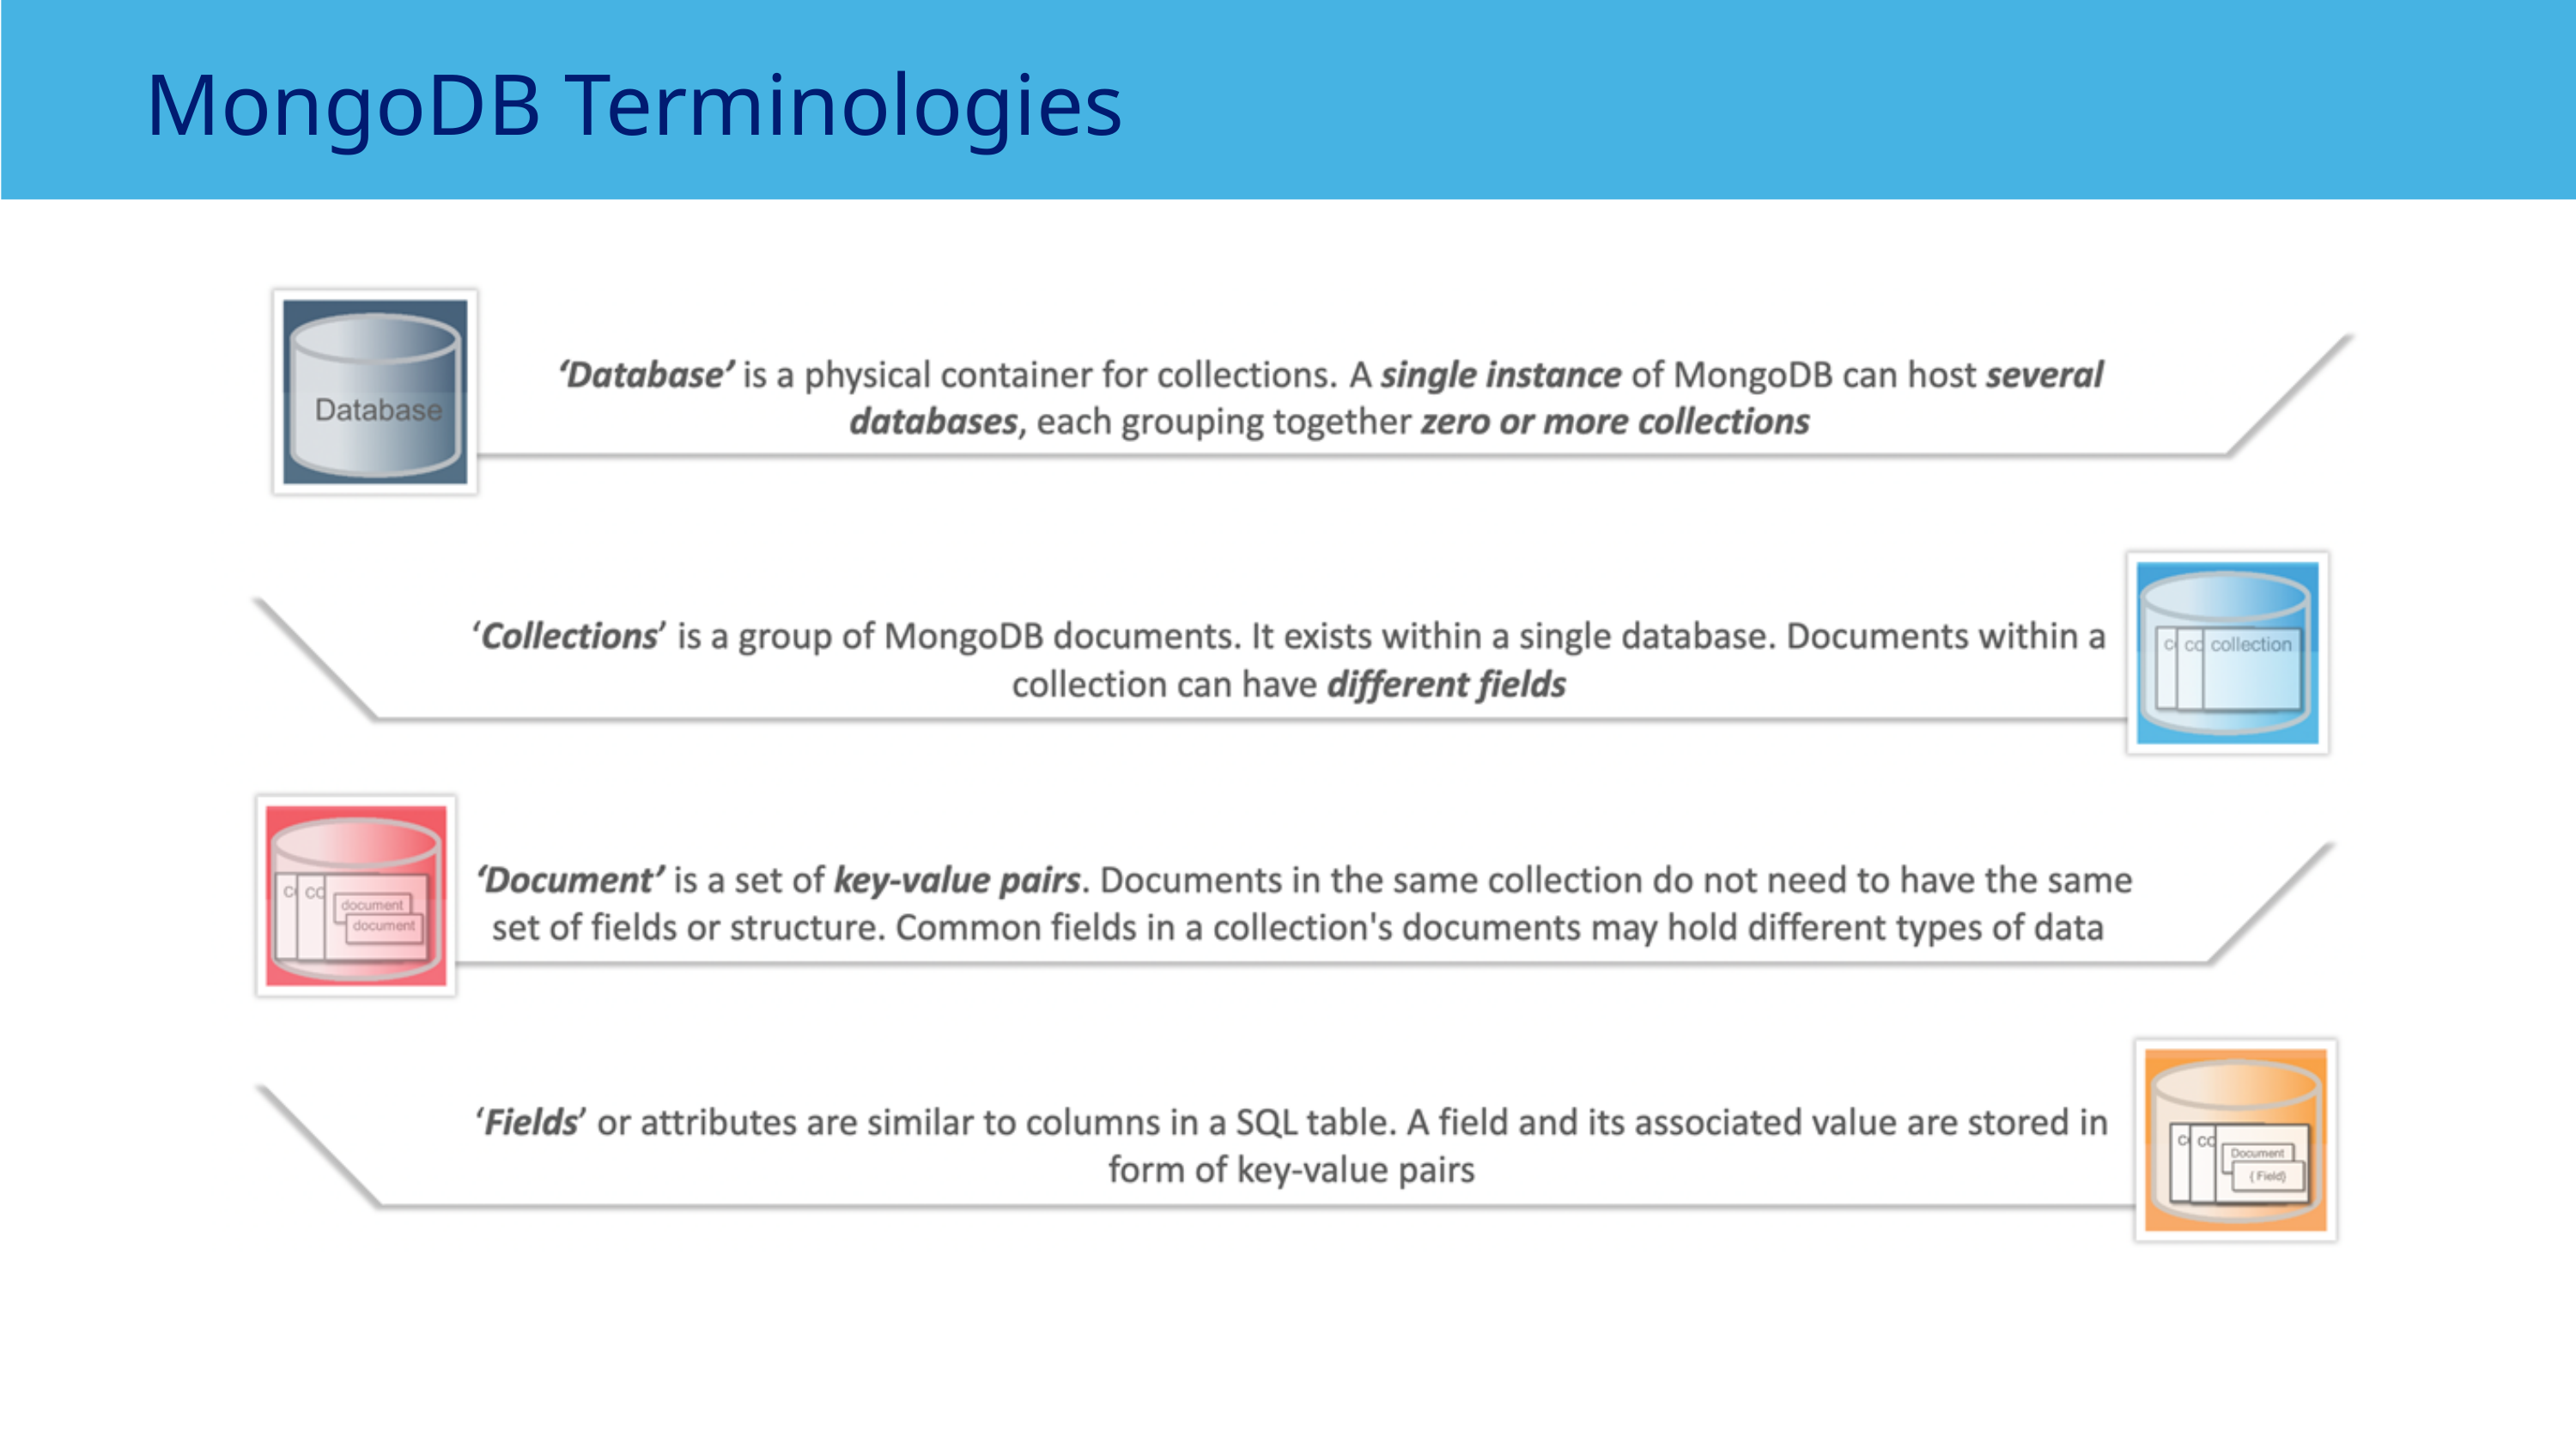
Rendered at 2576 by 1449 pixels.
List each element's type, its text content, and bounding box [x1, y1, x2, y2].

text_box MongoDB Terminologies [144, 42, 1846, 152]
picture [210, 280, 2366, 1252]
text_box [1, 0, 2576, 200]
